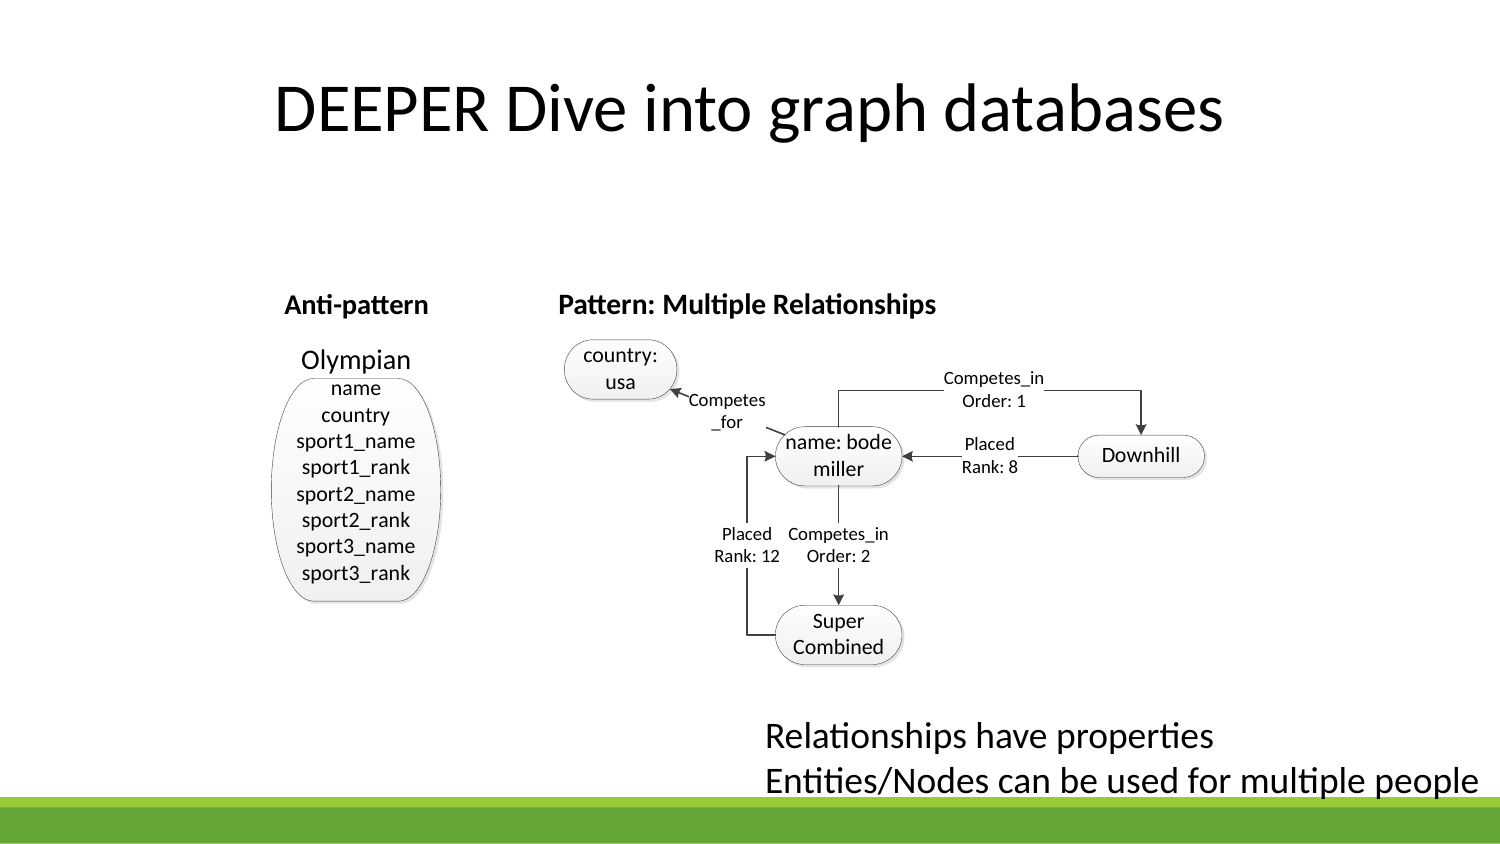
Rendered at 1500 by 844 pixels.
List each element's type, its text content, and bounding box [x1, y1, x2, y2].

title DEEPER Dive into graph databases [75, 33, 1425, 175]
list Pattern: Multiple Relationships [543, 276, 1013, 328]
list Anti-pattern [269, 278, 543, 328]
picture [562, 337, 1209, 670]
picture [269, 337, 446, 606]
text_box Relationships have properties Entities/Nodes can be used for multiple people [750, 703, 1496, 809]
